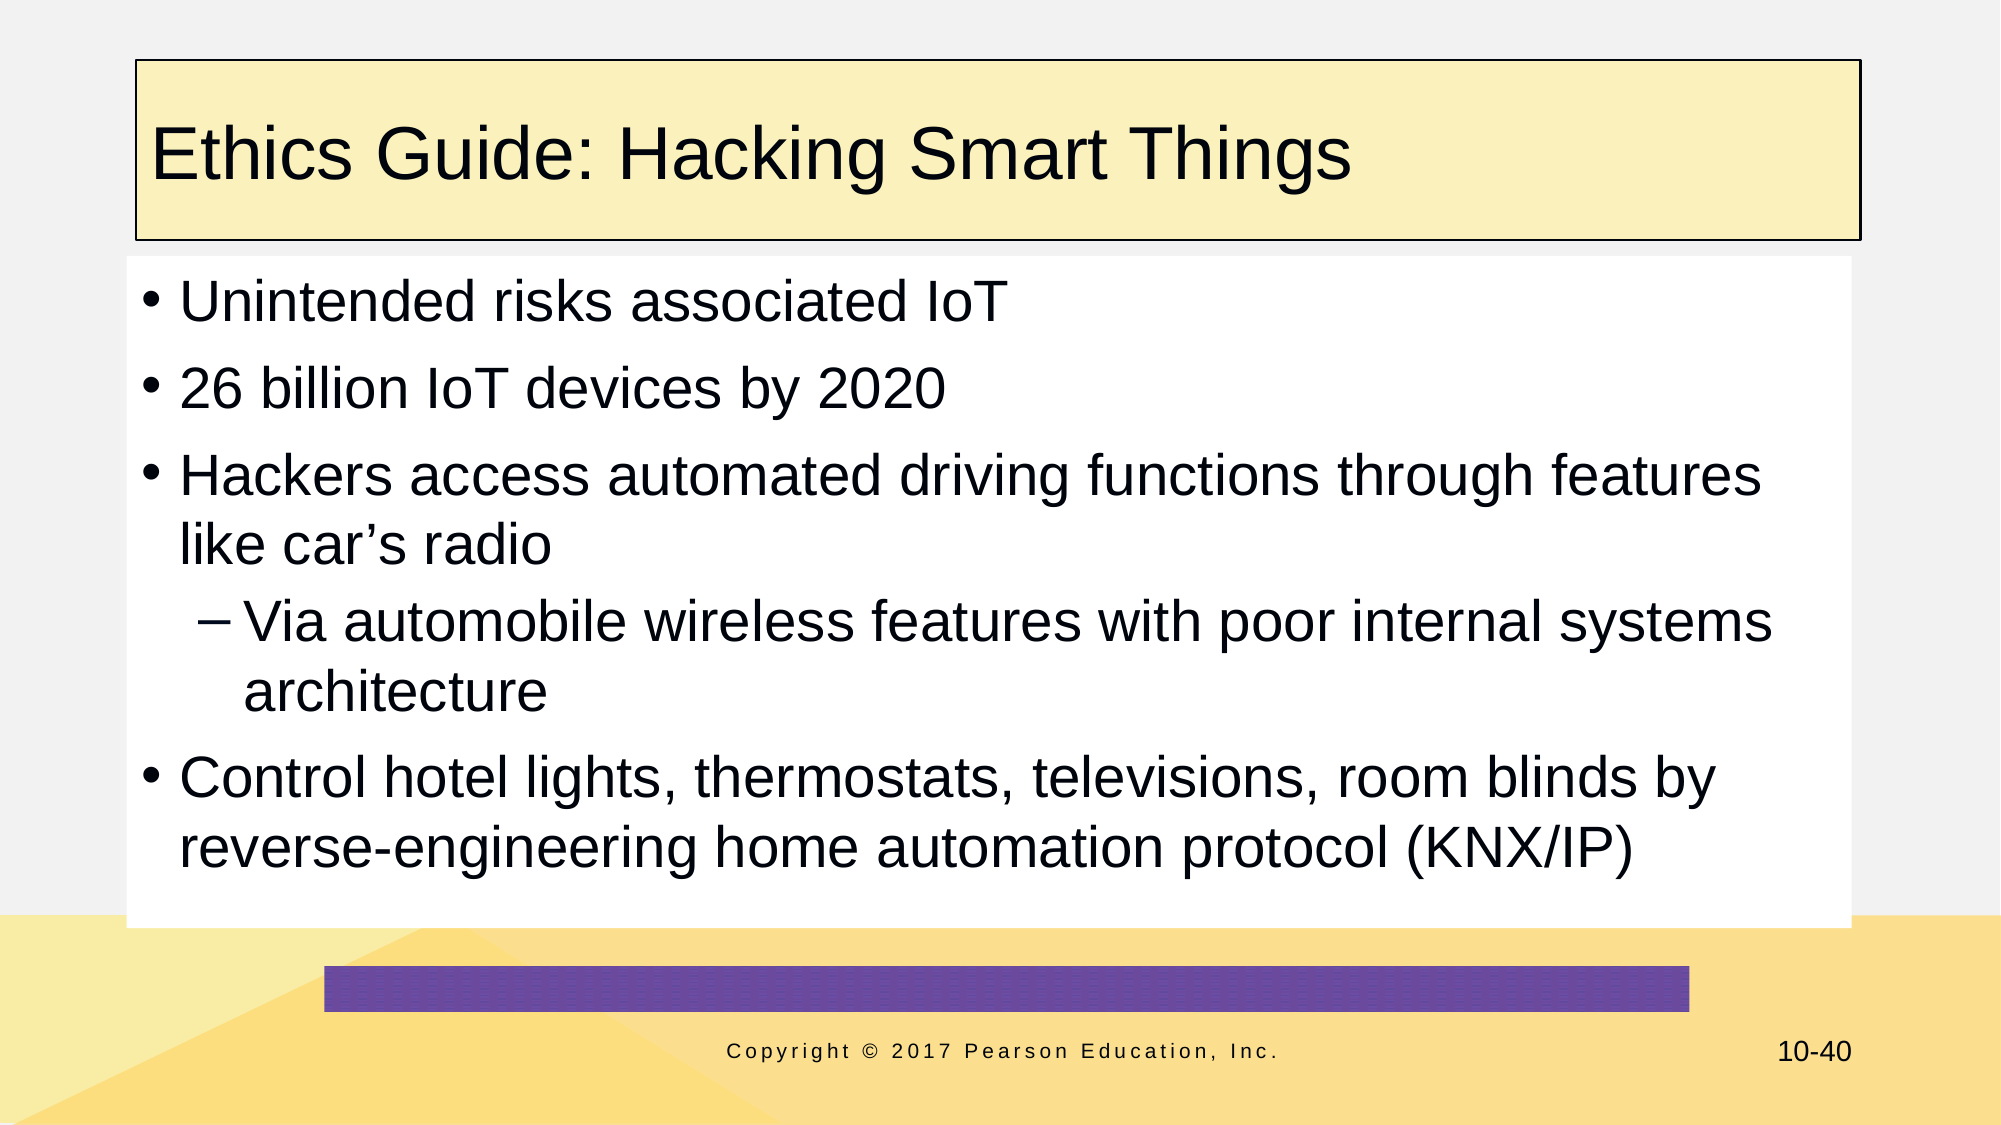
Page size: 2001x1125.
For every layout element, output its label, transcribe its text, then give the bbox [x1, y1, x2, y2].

title Ethics Guide: Hacking Smart Things [135, 59, 1862, 241]
list Unintended risks associated IoT 26 billion IoT devices by 2020 Hackers access automated driving functions through features like car’s radio Via automobile wireless features with poor internal systems architecture Control hotel lights, thermostats, televisions, room blinds by reverse-engineering home automation protocol (KNX/IP) [126, 255, 1852, 929]
footer Copyright © 2017 Pearson Education, Inc. [326, 1025, 1677, 1075]
